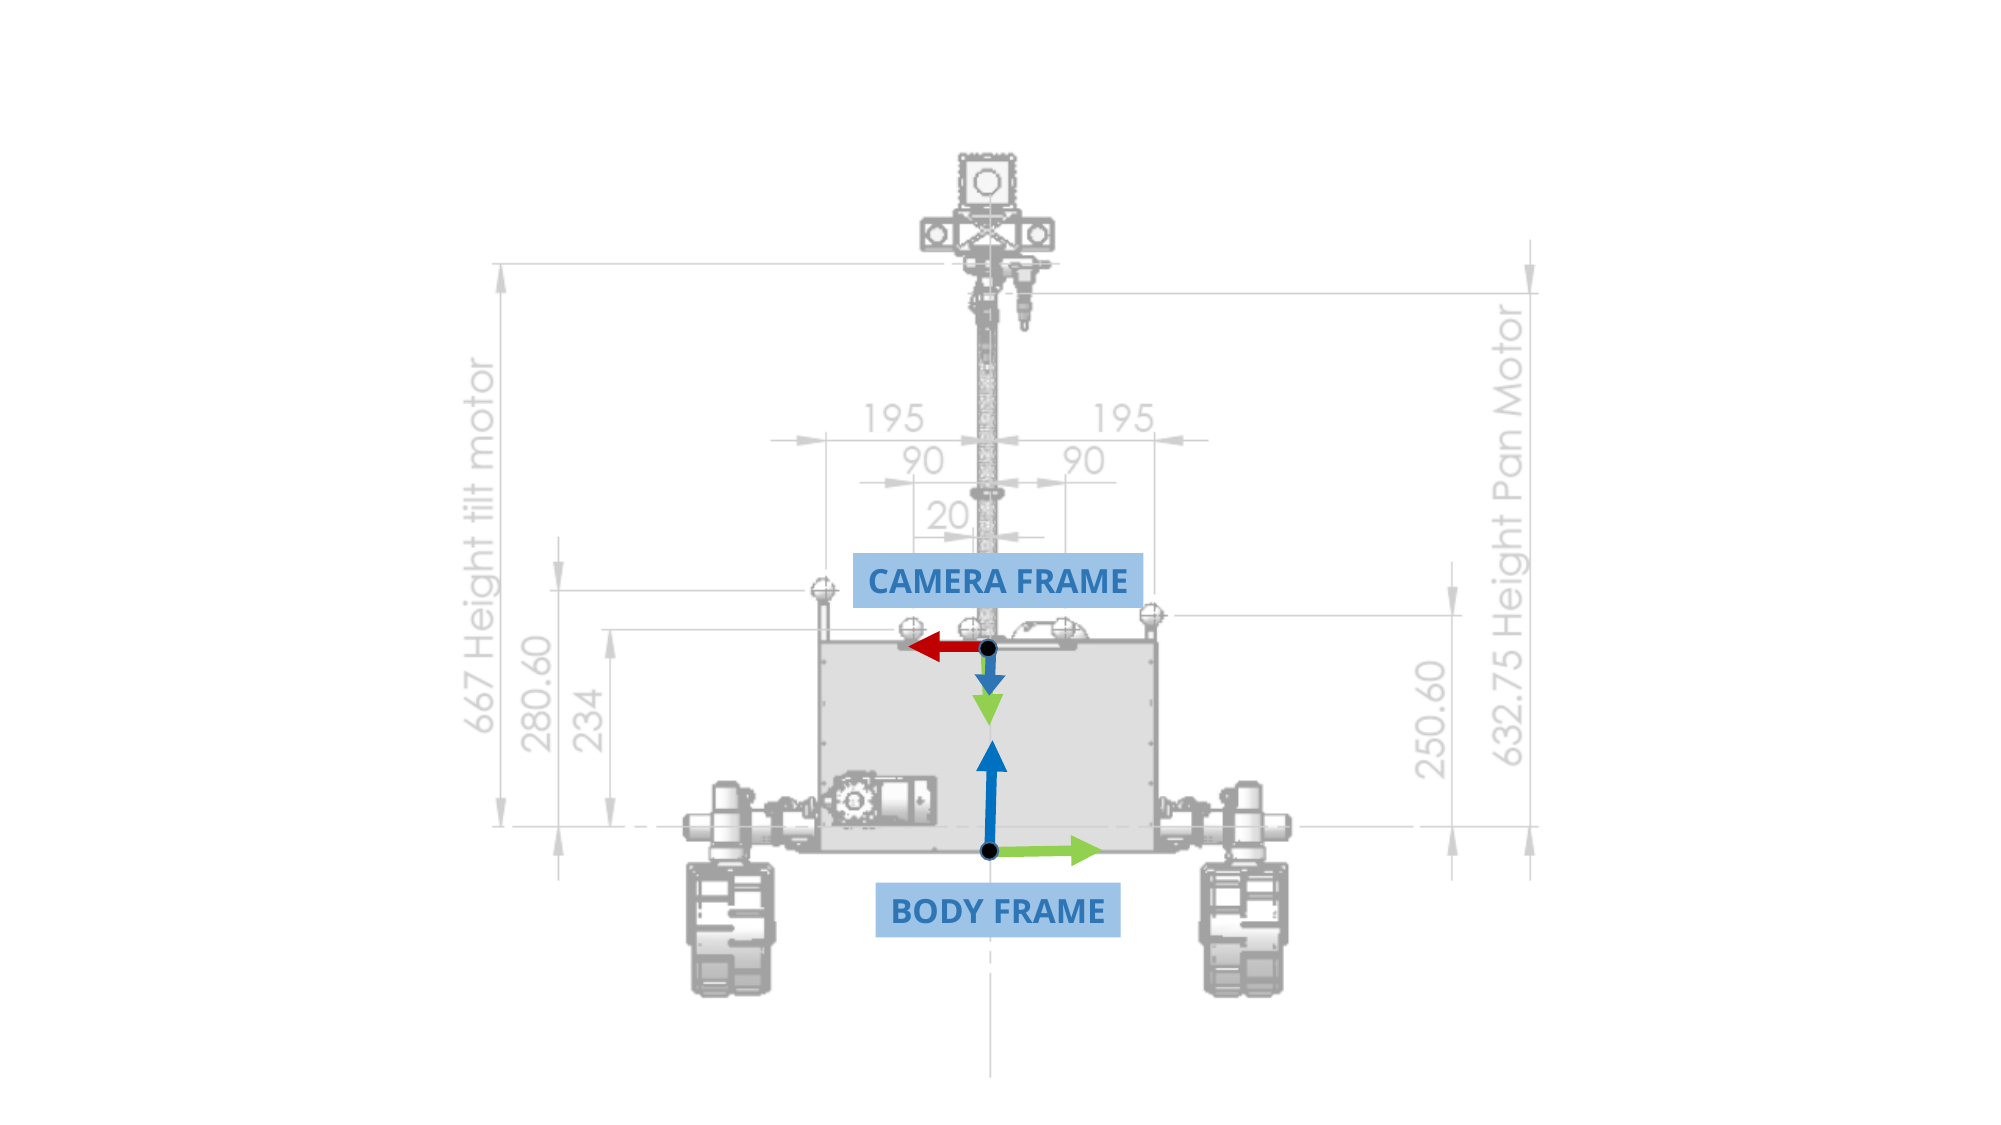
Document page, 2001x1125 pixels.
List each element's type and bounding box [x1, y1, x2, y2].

text_box [985, 646, 990, 726]
picture [414, 21, 1586, 1104]
text_box [989, 740, 993, 851]
